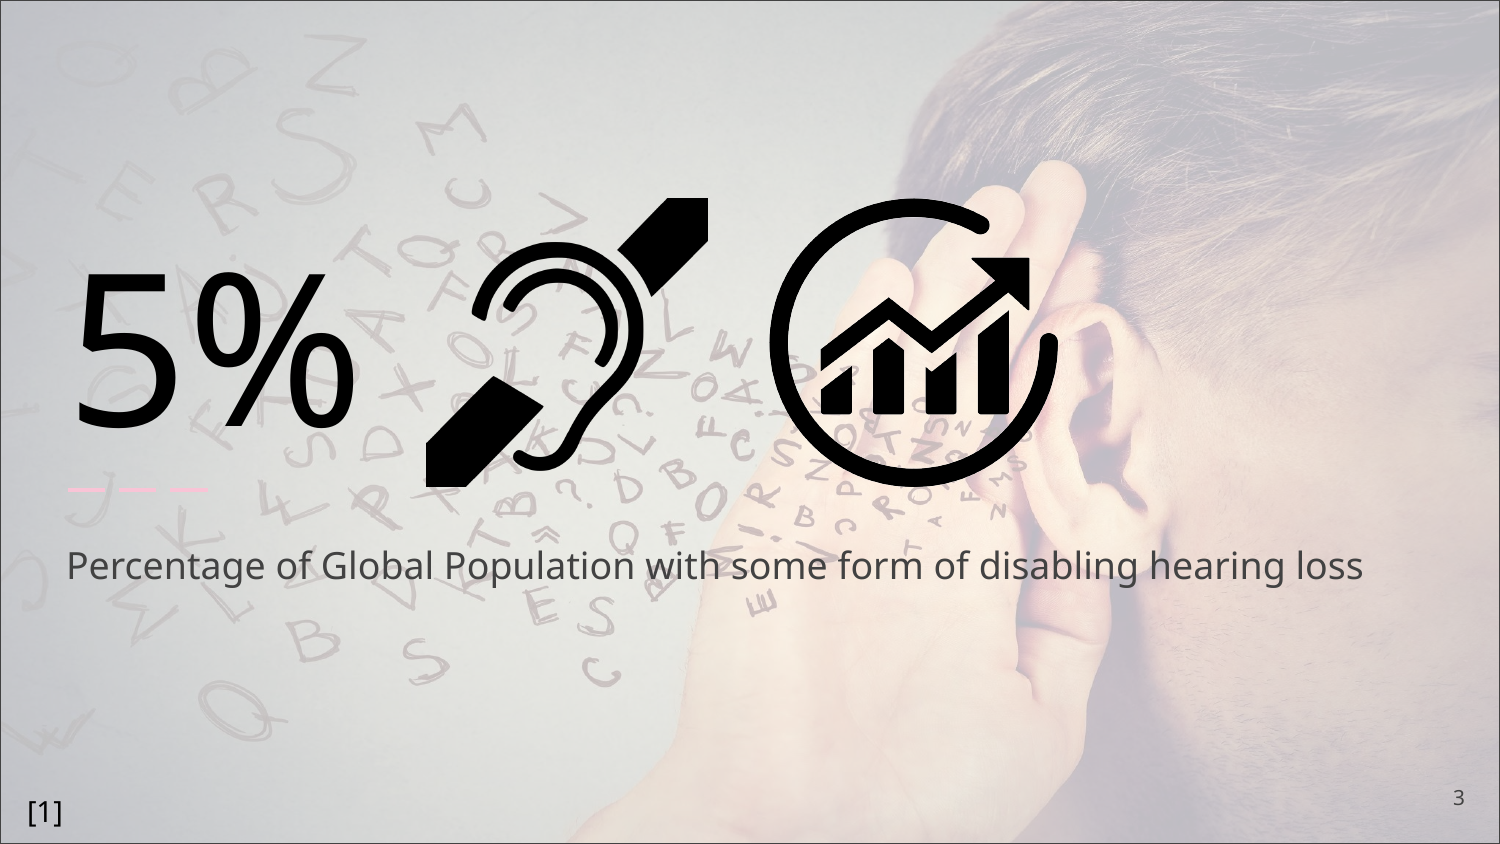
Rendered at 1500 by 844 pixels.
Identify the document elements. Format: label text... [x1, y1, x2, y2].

title 5% [51, 181, 1449, 504]
picture [769, 198, 1058, 487]
slide_number ‹#› [1389, 764, 1480, 830]
text_box [0, 0, 1500, 844]
picture [425, 197, 708, 487]
text_box [1] [0, 778, 90, 843]
list Percentage of Global Population with some form of disabling hearing loss [51, 517, 1449, 731]
